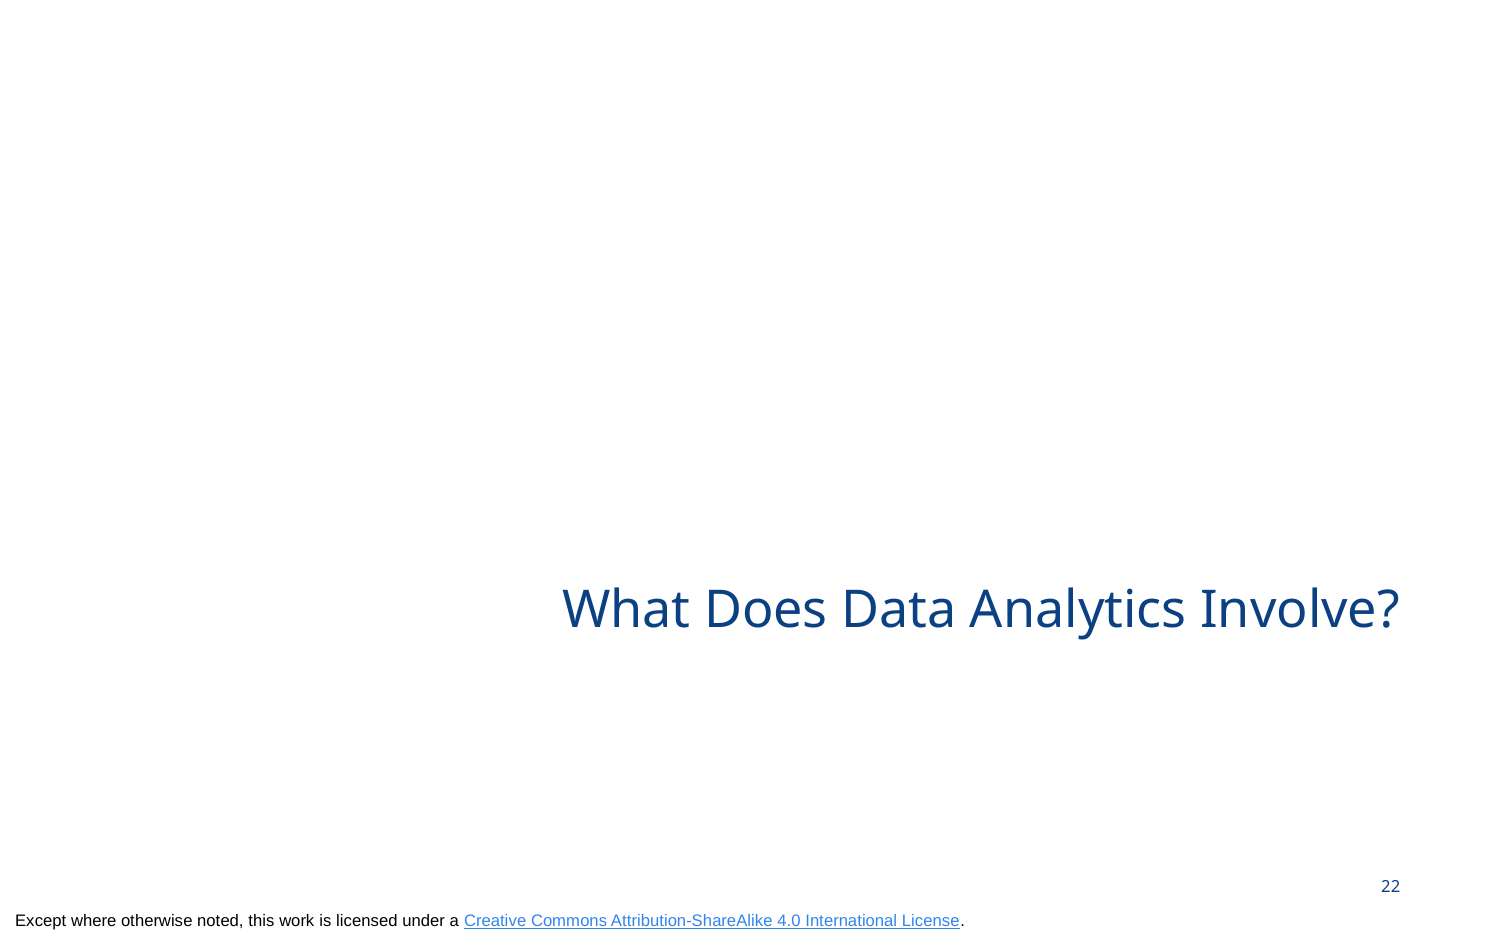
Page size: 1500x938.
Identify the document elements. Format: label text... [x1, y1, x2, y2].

slide_number 22 [1347, 862, 1416, 913]
title What Does Data Analytics Involve? [316, 364, 1416, 654]
